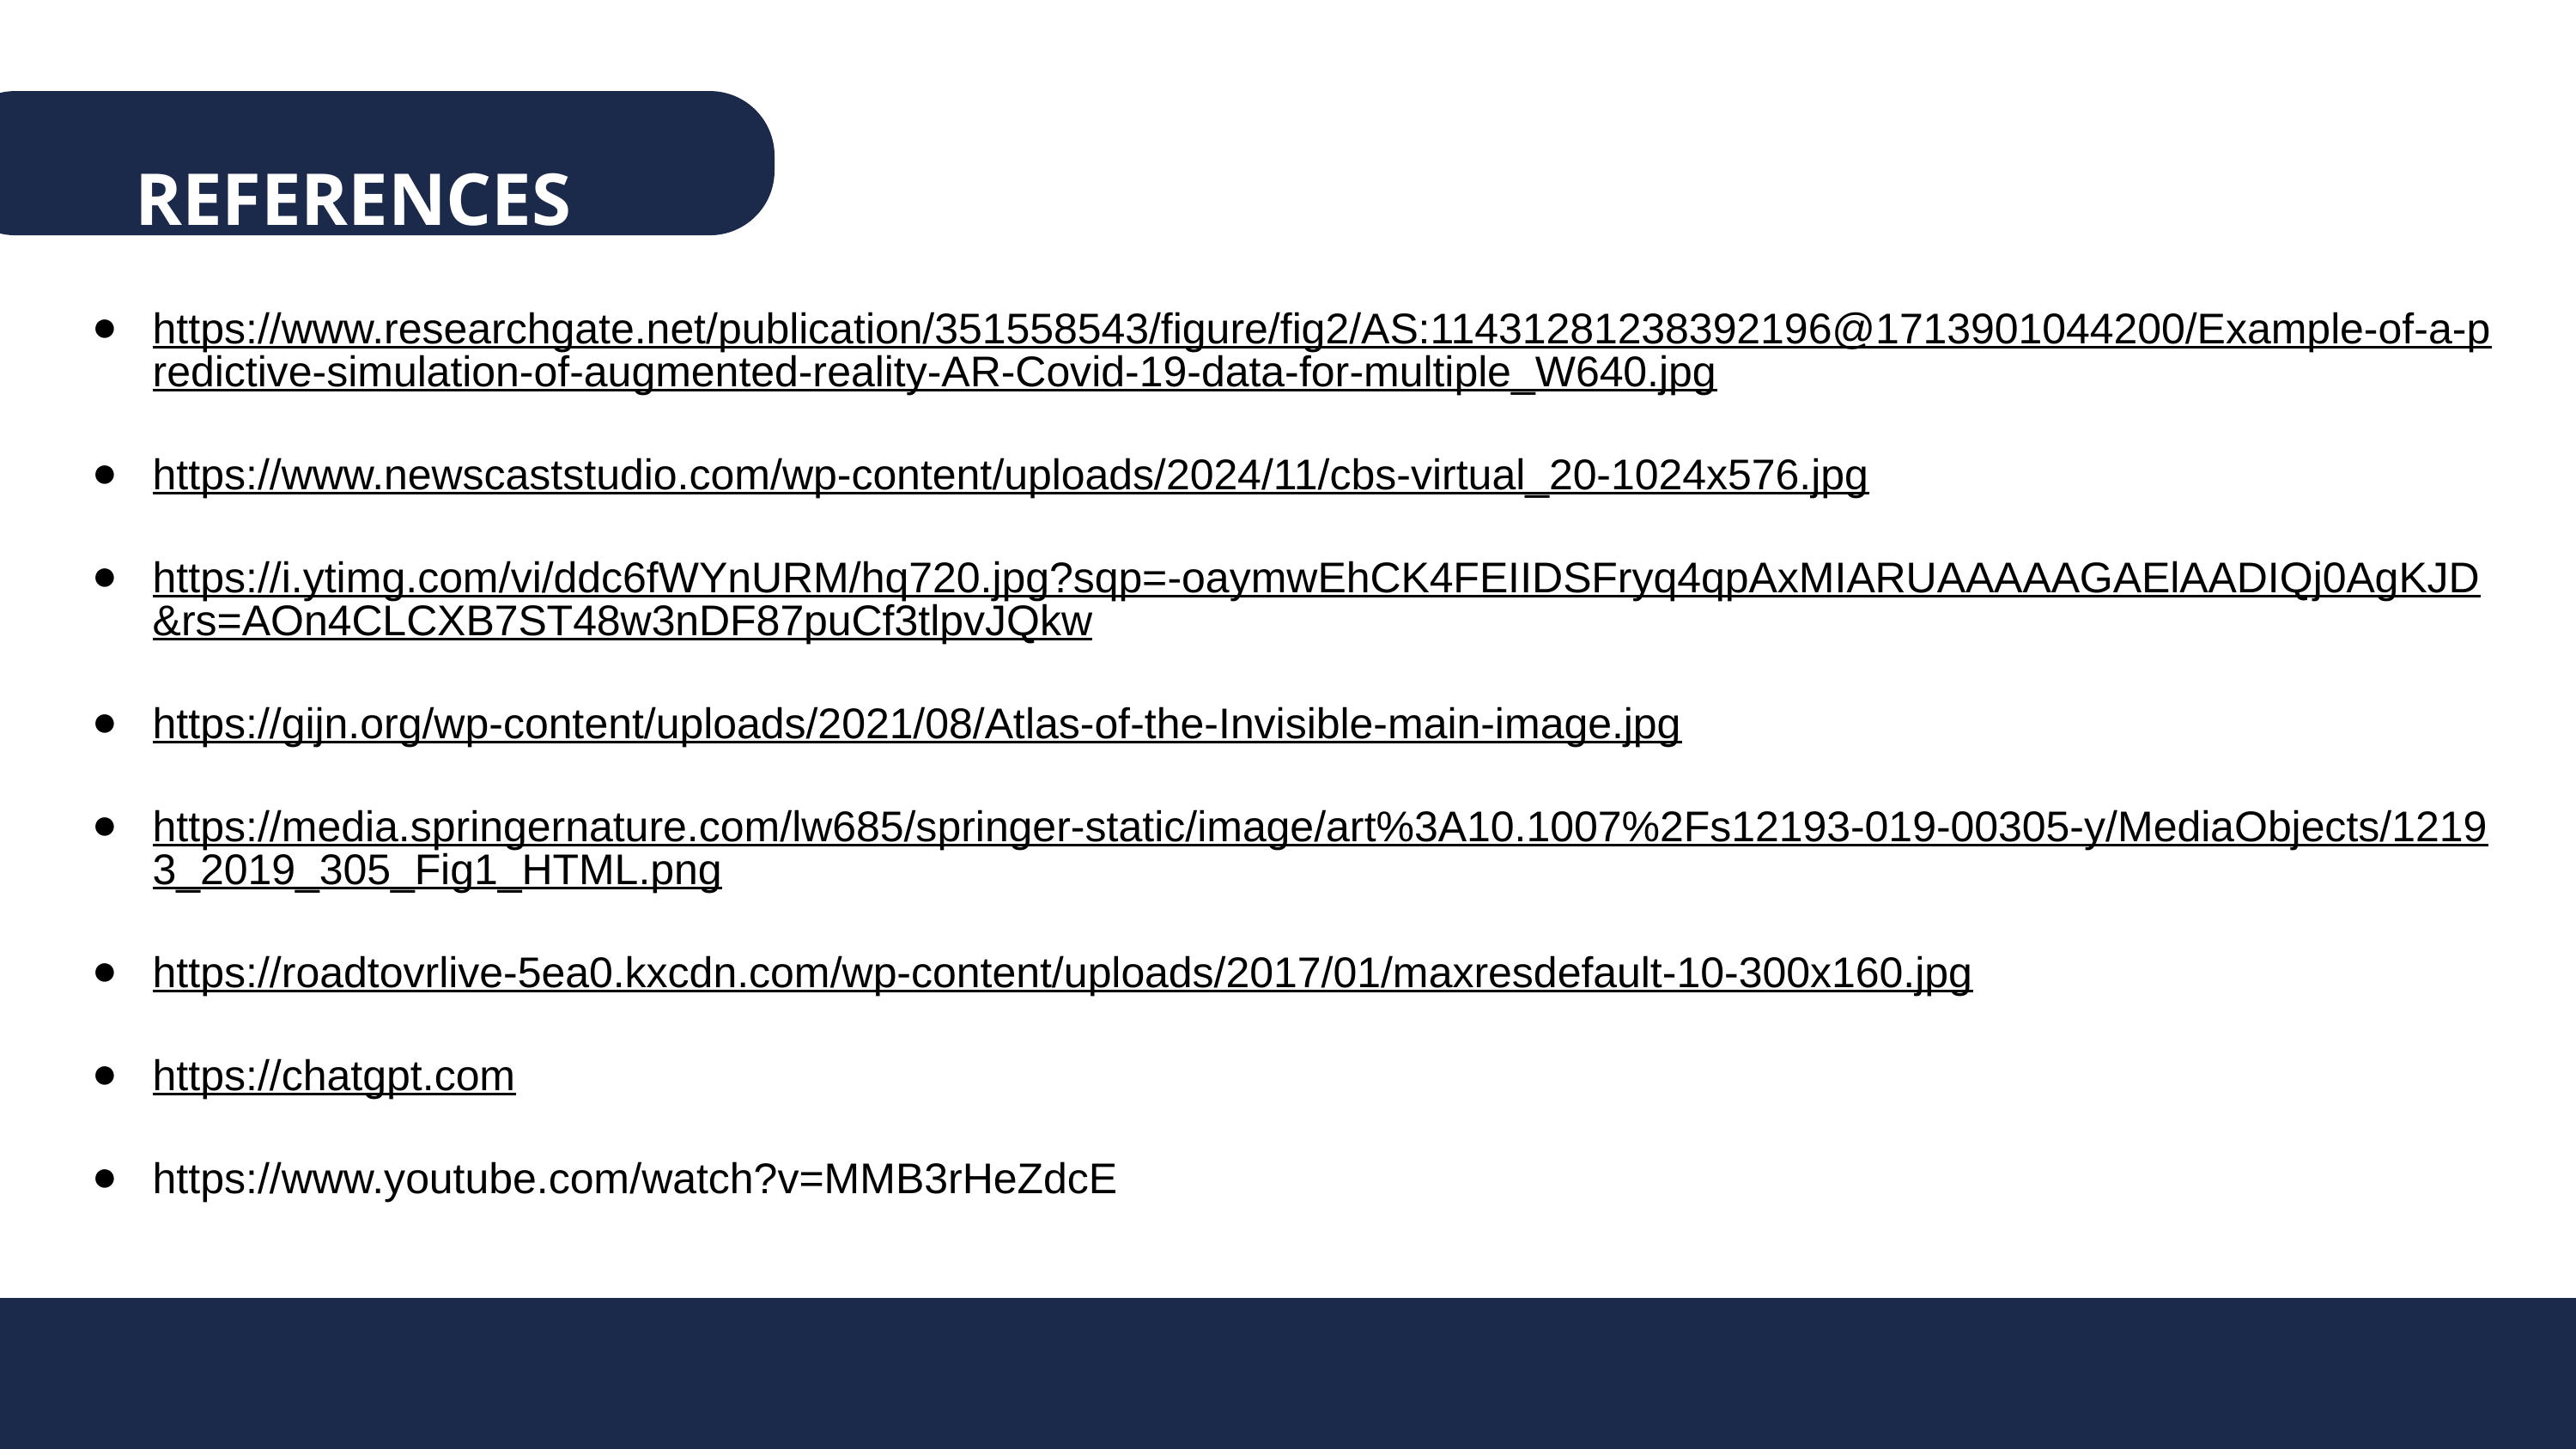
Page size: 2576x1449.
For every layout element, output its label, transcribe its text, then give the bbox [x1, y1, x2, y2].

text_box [0, 1277, 2576, 1449]
text_box REFERENCES [135, 119, 276, 240]
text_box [280, 0, 425, 585]
text_box https://www.researchgate.net/publication/351558543/figure/fig2/AS:11431281238392196@1713901044200/Example-of-a-predictive-simulation-of-augmented-reality-AR-Covid-19-data-for-multiple_W640.jpg https://www.newscaststudio.com/wp-content/uploads/2024/11/cbs-virtual_20-1024x576.jpg https://i.ytimg.com/vi/ddc6fWYnURM/hq720.jpg?sqp=-oaymwEhCK4FEIIDSFryq4qpAxMIARUAAAAAGAElAADIQj0AgKJD&rs=AOn4CLCXB7ST48w3nDF87puCf3tlpvJQkw https://gijn.org/wp-content/uploads/2021/08/Atlas-of-the-Invisible-main-image.jpg https://media.springernature.com/lw685/springer-static/image/art%3A10.1007%2Fs12193-019-00305-y/MediaObjects/12193_2019_305_Fig1_HTML.png https://roadtovrlive-5ea0.kxcdn.com/wp-content/uploads/2017/01/maxresdefault-10-300x160.jpg https://chatgpt.com https://www.youtube.com/watch?v=MMB3rHeZdcE [75, 288, 2517, 1274]
text_box REFERENCES [428, 119, 720, 240]
